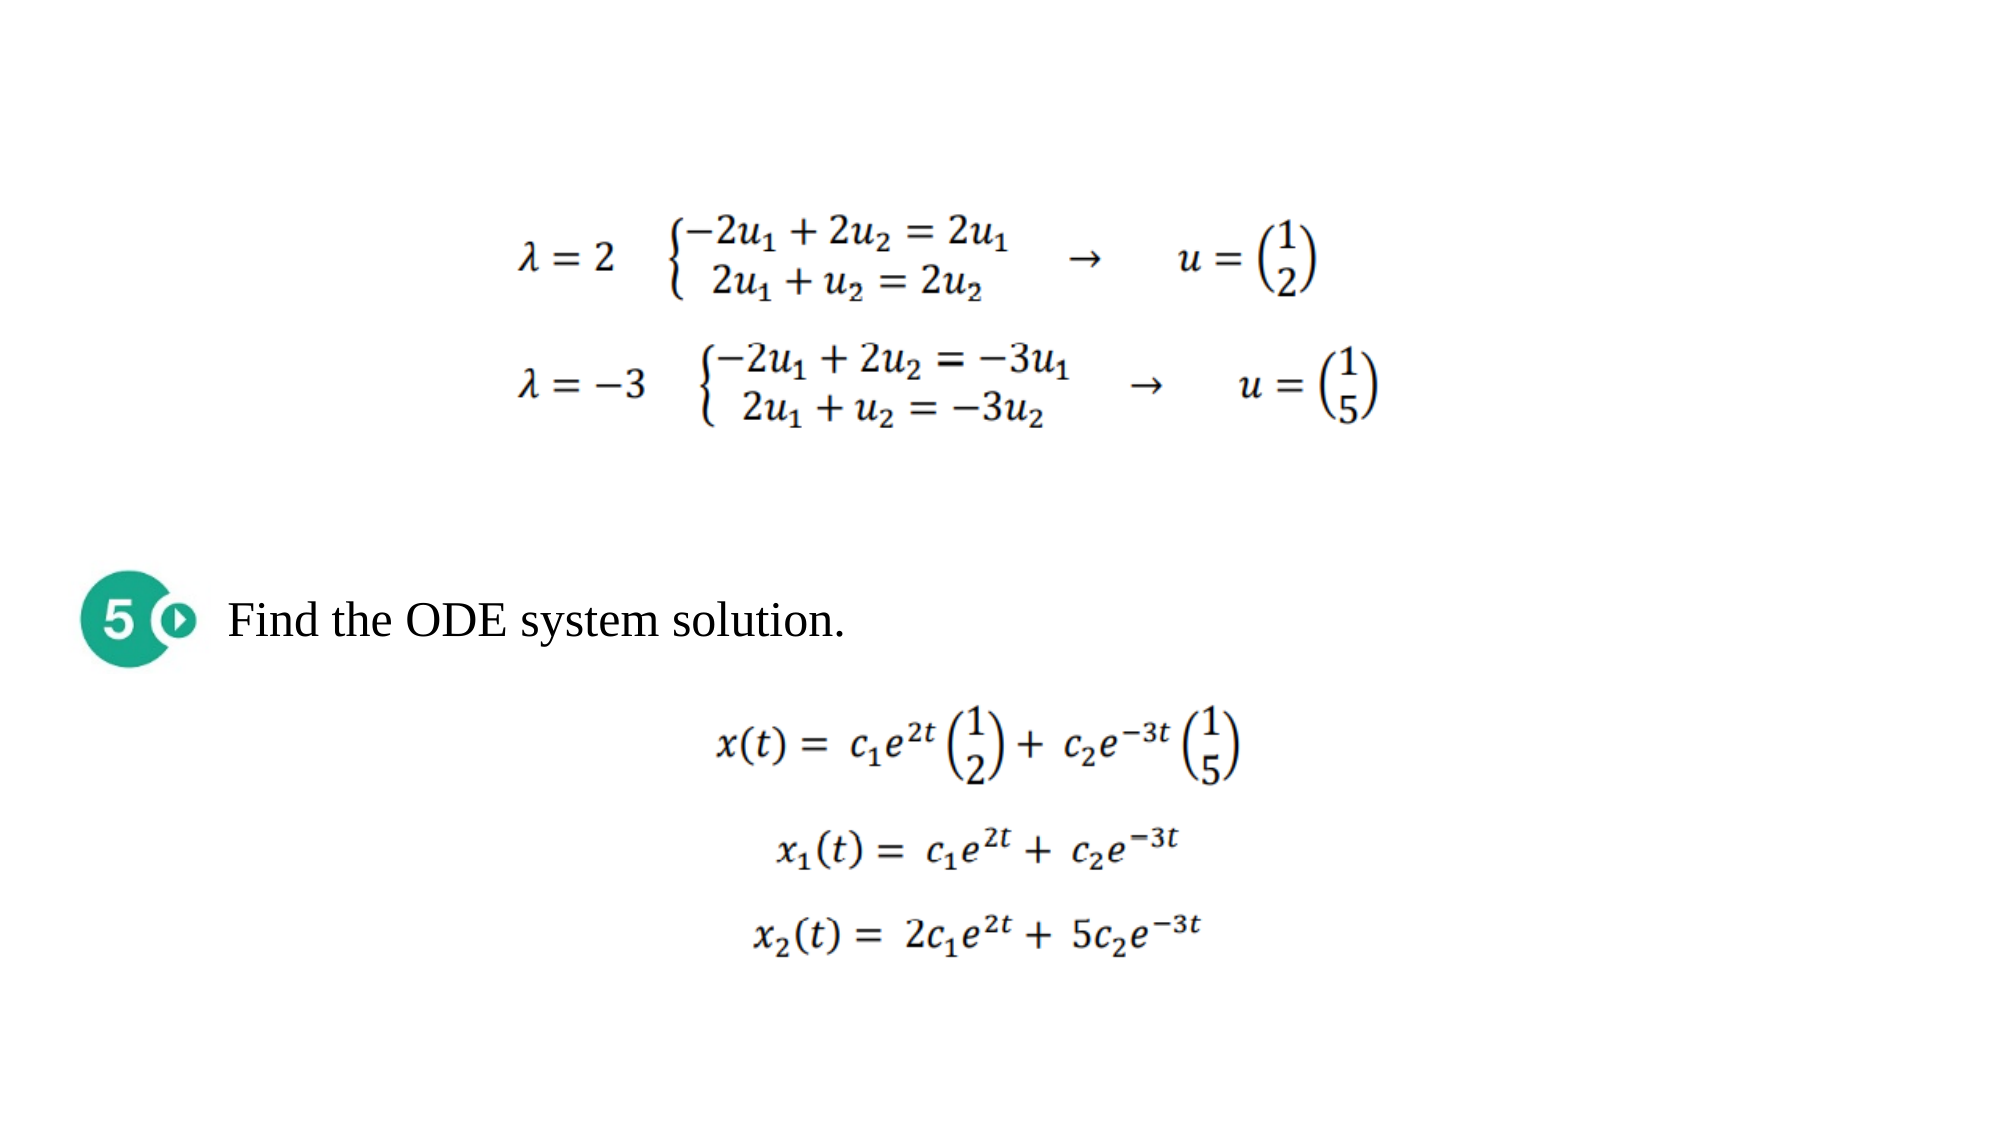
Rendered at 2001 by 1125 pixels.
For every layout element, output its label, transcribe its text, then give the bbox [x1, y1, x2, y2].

picture [68, 560, 211, 674]
picture [305, 692, 1739, 1028]
text_box Find the ODE system solution. [212, 578, 862, 654]
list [515, 210, 1985, 444]
